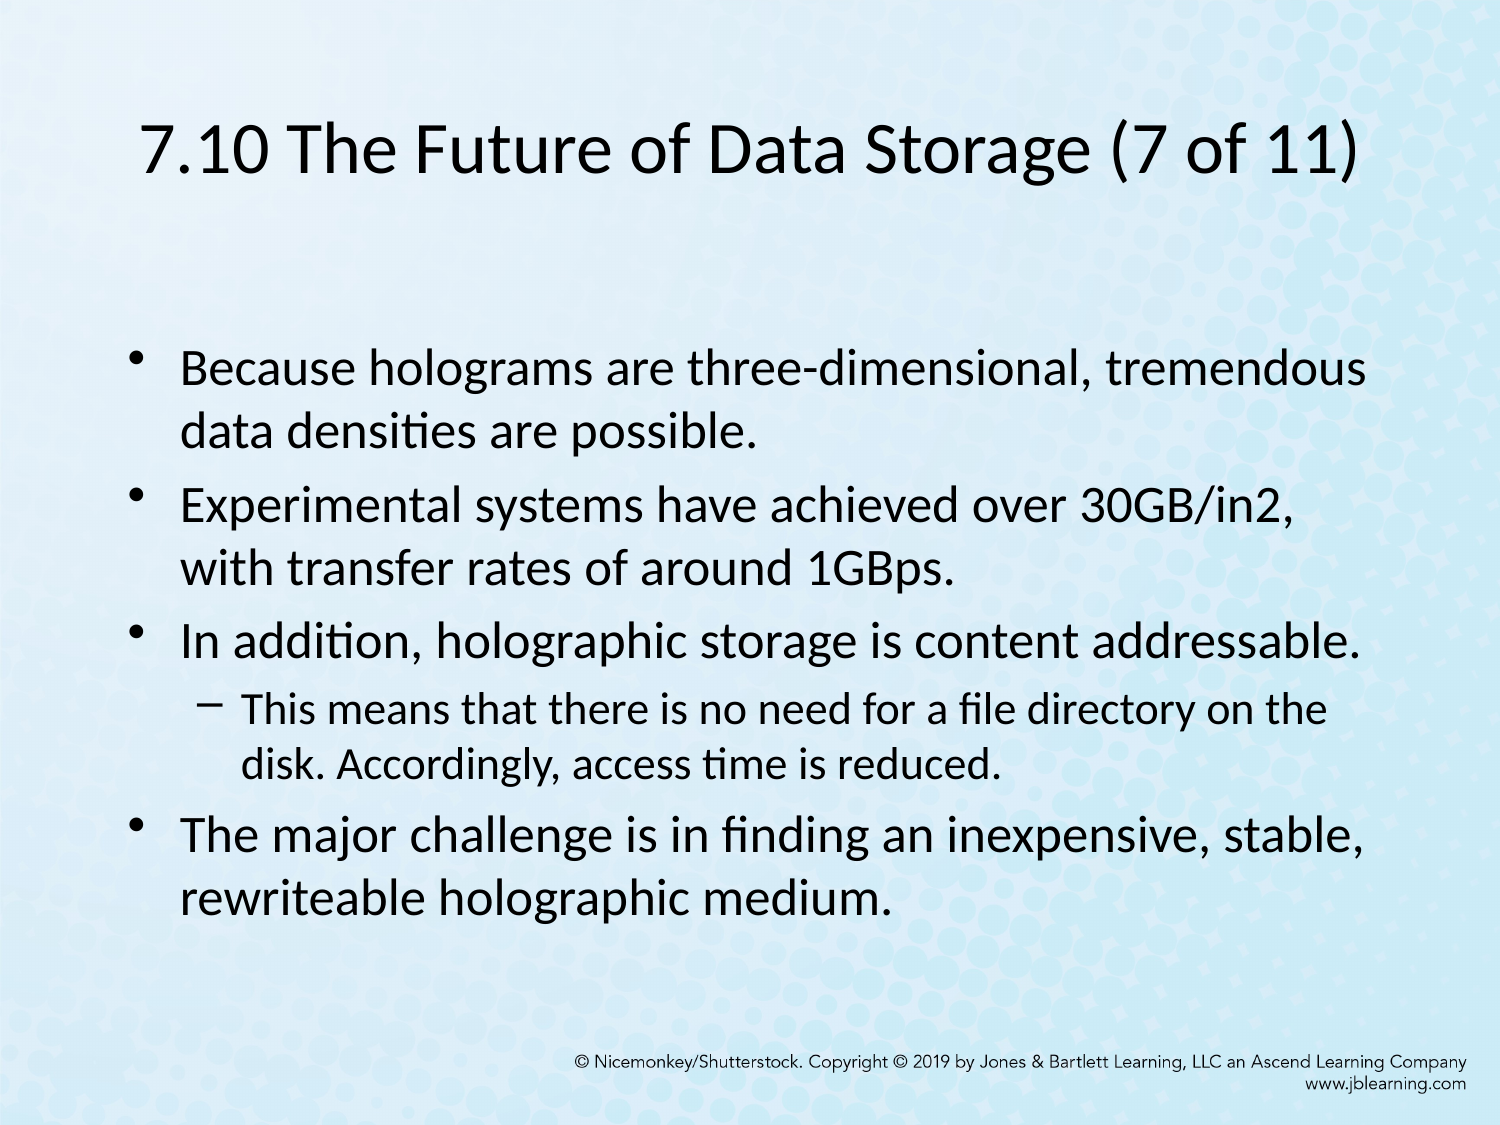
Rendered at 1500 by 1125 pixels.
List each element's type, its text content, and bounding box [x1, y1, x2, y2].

list Because holograms are three-dimensional, tremendous data densities are possible. Experimental systems have achieved over 30GB/in2, with transfer rates of around 1GBps. In addition, holographic storage is content addressable. This means that there is no need for a file directory on the disk. Accordingly, access time is reduced. The major challenge is in finding an inexpensive, stable, rewriteable holographic medium. [112, 324, 1388, 1000]
title 7.10 The Future of Data Storage (7 of 11) [112, 50, 1388, 238]
picture [0, 0, 1500, 1125]
